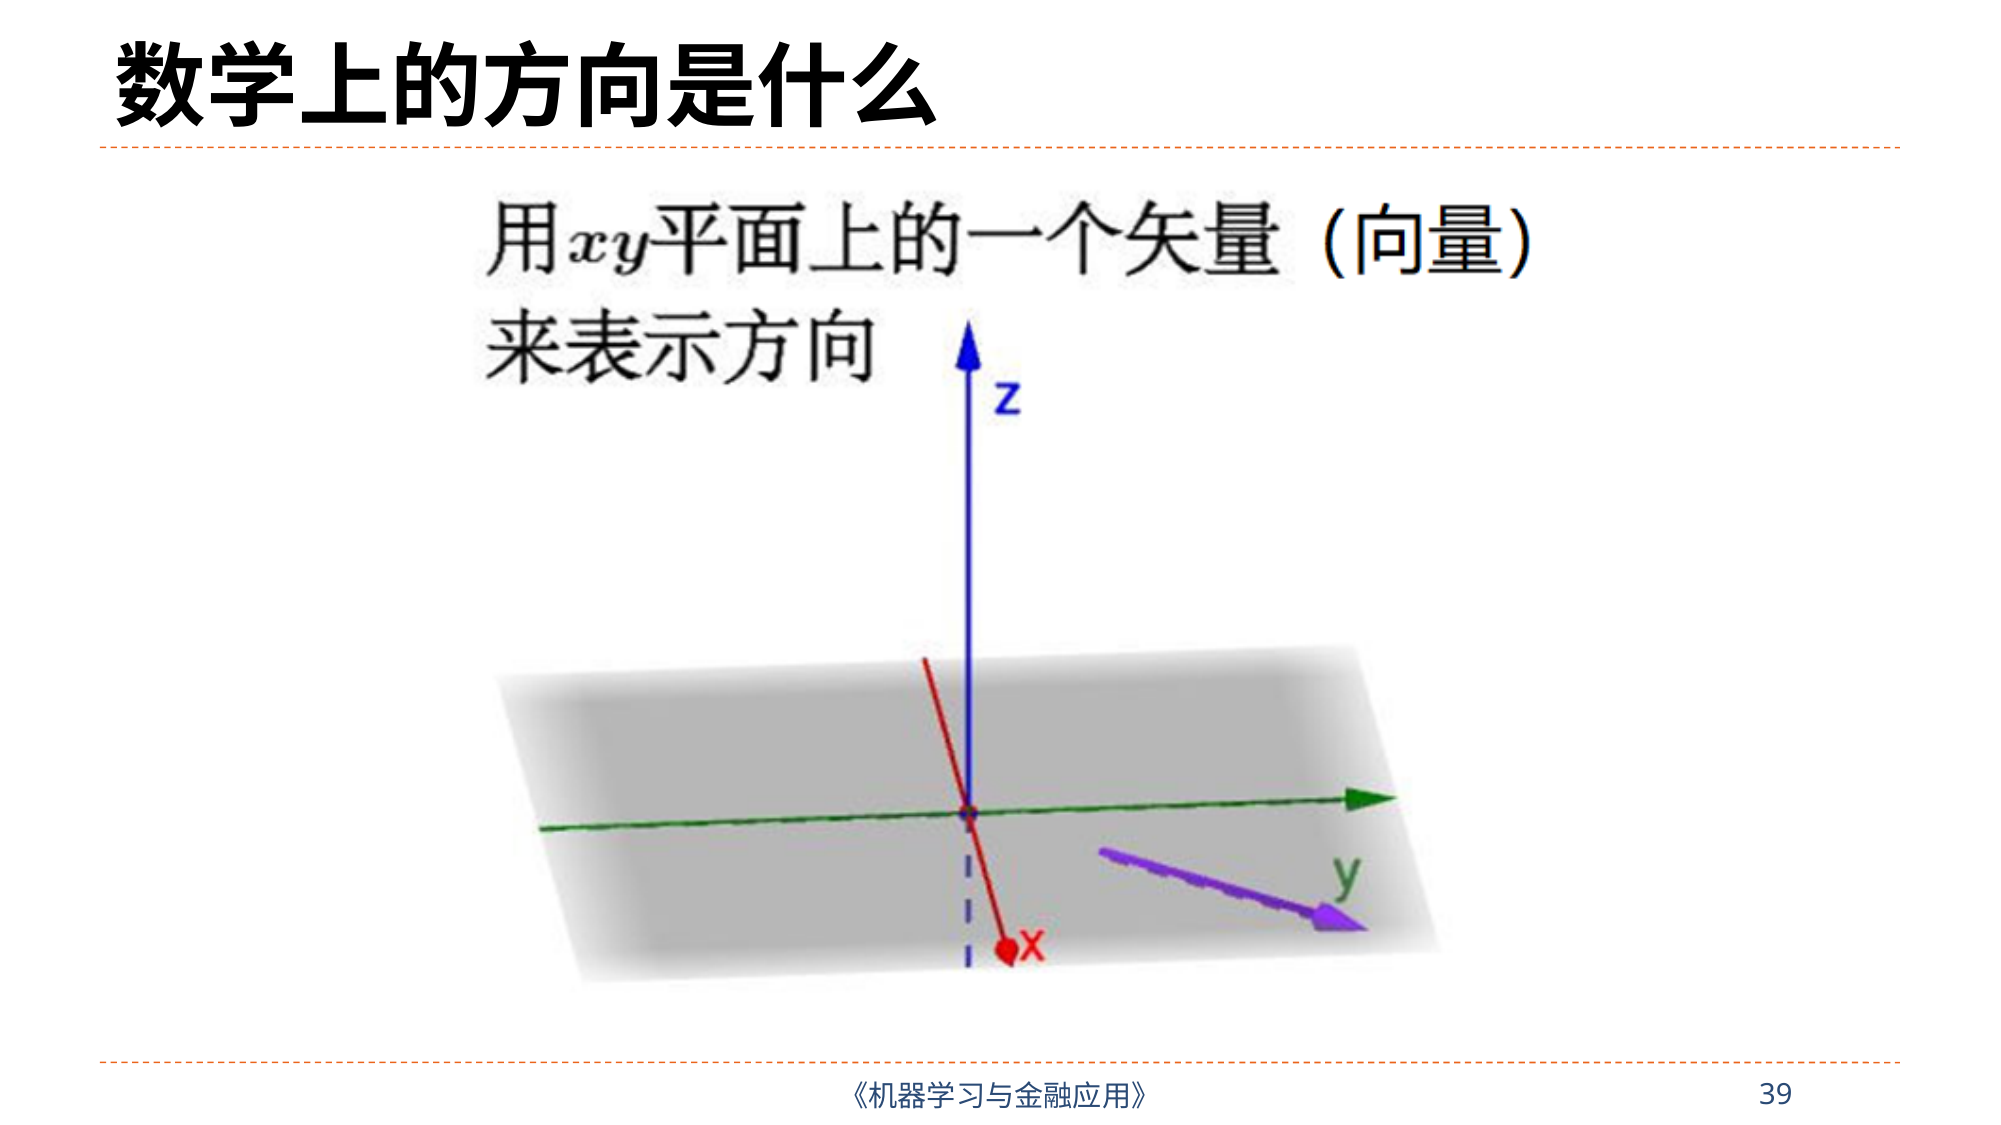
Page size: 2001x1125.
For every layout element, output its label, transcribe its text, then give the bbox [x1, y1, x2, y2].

title 数学上的方向是什么 [99, 24, 1900, 146]
picture [412, 162, 1588, 1016]
